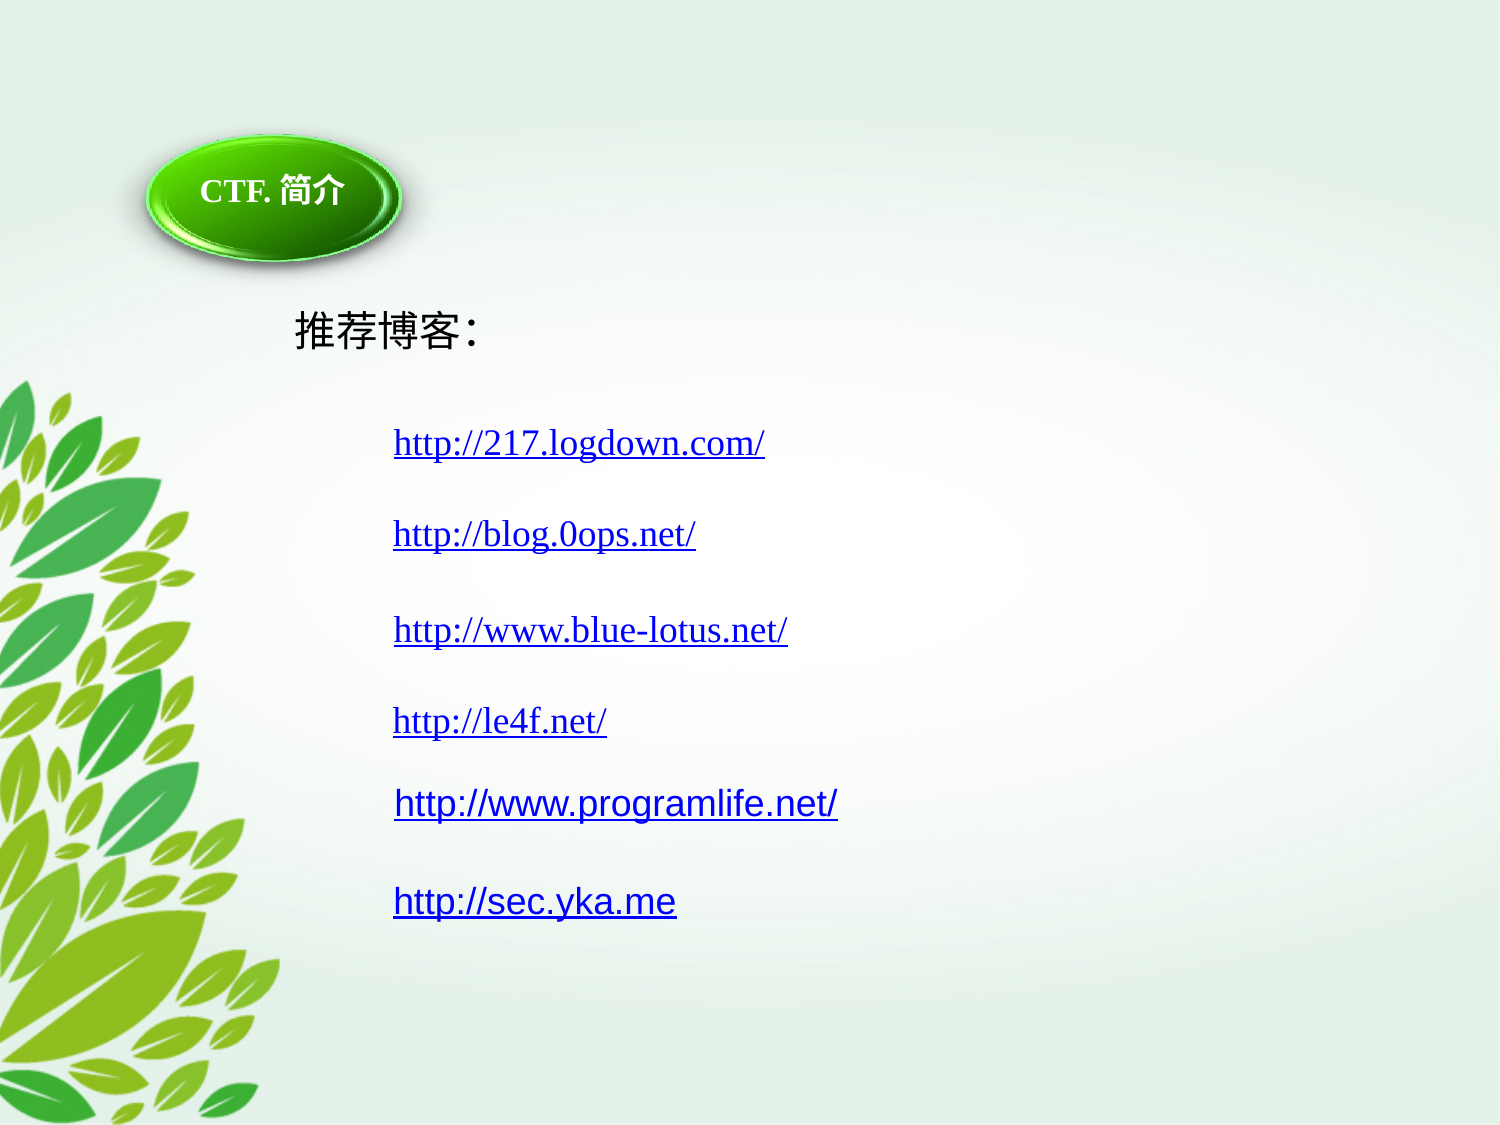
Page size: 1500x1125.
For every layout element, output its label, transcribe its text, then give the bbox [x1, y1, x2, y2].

text_box http://www.blue-lotus.net/ [378, 597, 803, 658]
text_box http://le4f.net/ [377, 688, 623, 749]
text_box http://217.logdown.com/ [378, 410, 781, 470]
text_box http://www.programlife.net/ [379, 771, 853, 832]
text_box http://blog.0ops.net/ [378, 501, 712, 562]
picture [0, 0, 1500, 1125]
text_box 推荐博客： [279, 297, 1407, 413]
text_box http://sec.yka.me [378, 869, 692, 930]
